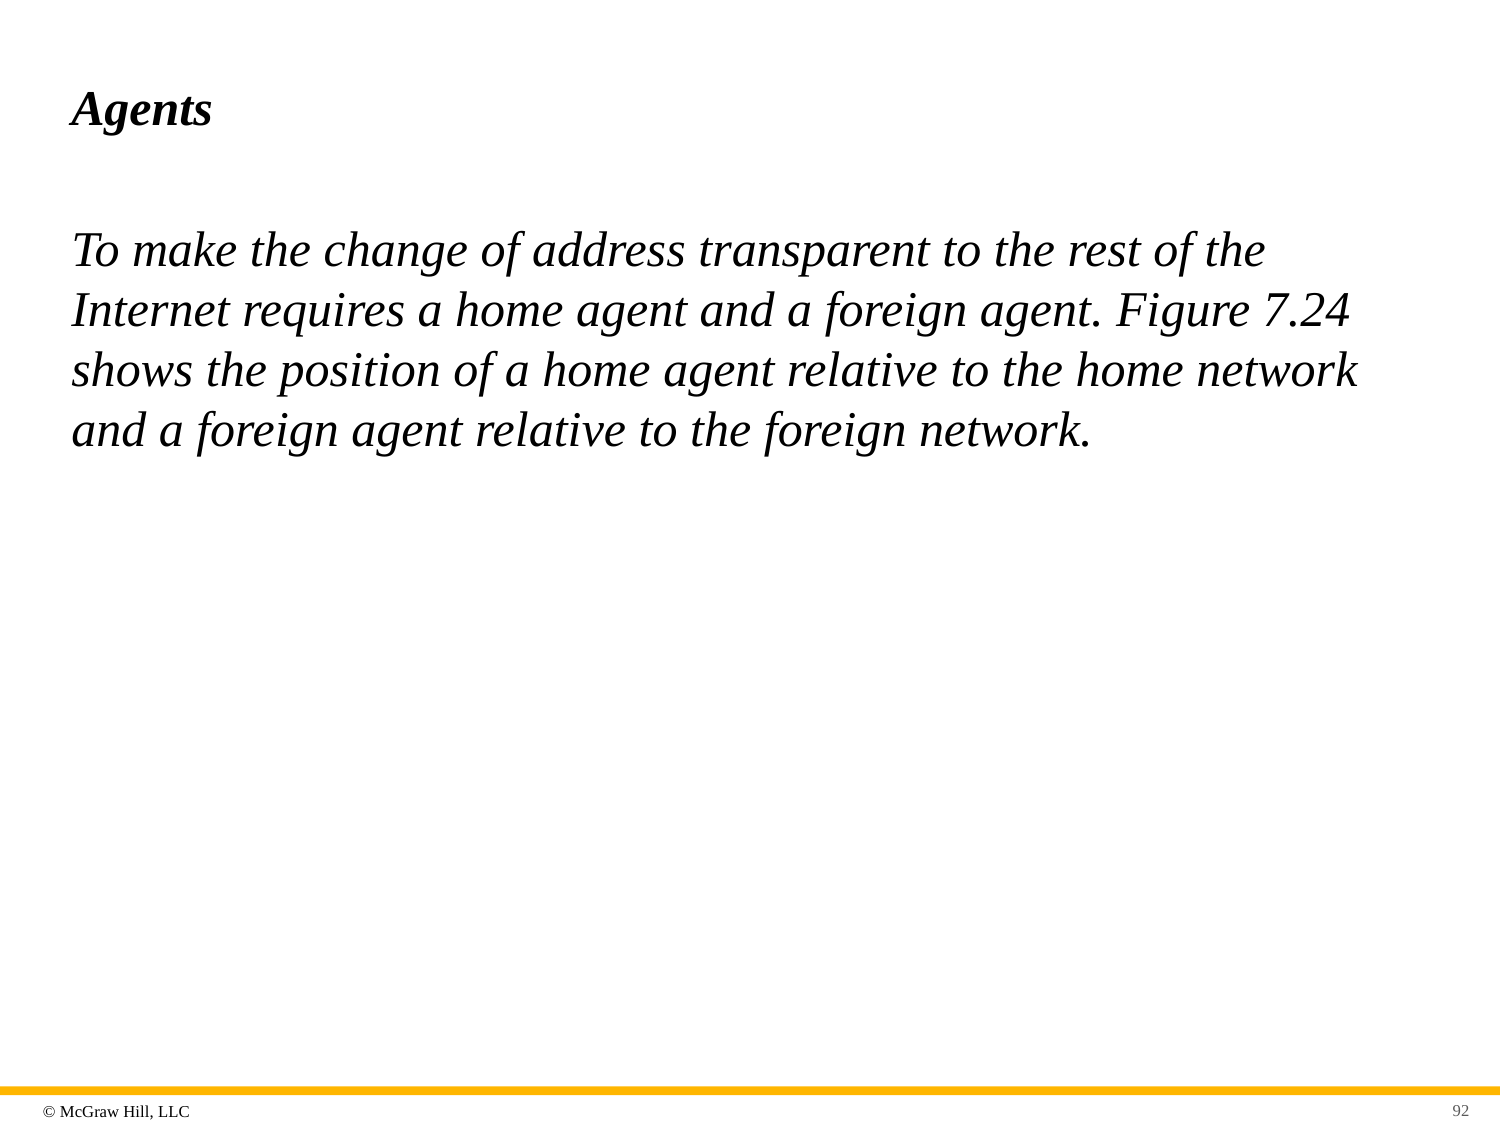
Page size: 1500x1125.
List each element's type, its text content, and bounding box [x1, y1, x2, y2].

list To make the change of address transparent to the rest of the Internet requires a home agent and a foreign agent. Figure 7.24 shows the position of a home agent relative to the home network and a foreign agent relative to the foreign network. [56, 209, 1444, 1043]
slide_number 92 [1418, 1096, 1477, 1123]
title Agents [56, 50, 1444, 162]
